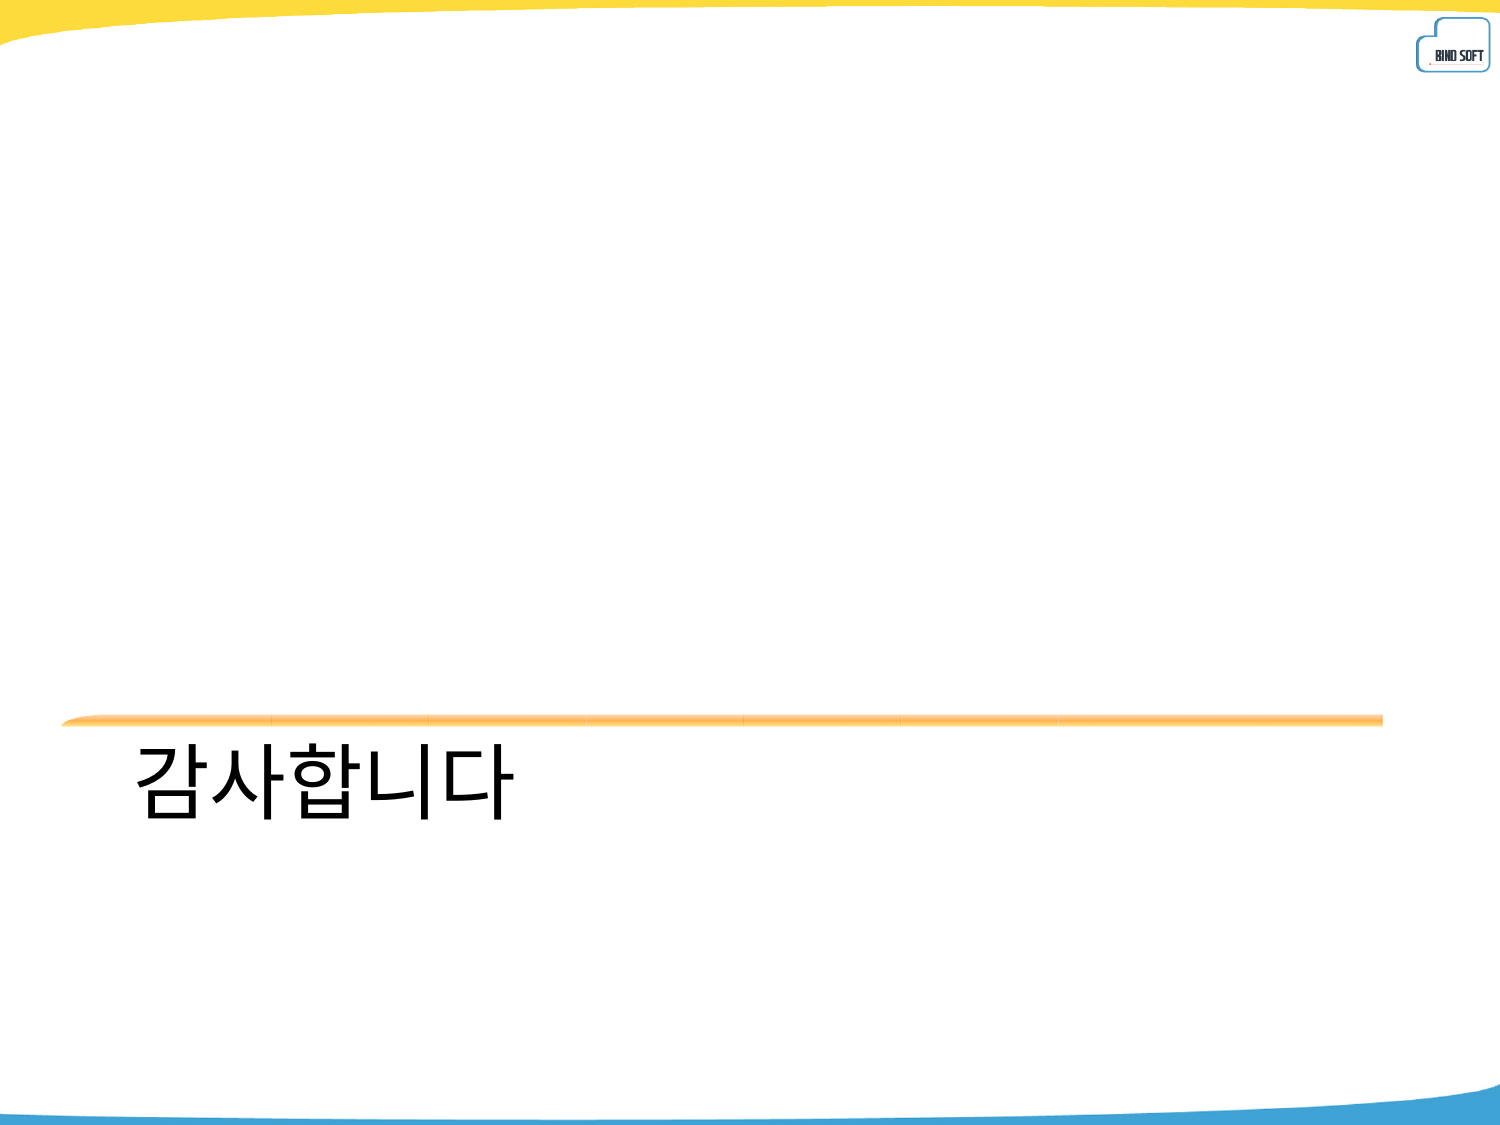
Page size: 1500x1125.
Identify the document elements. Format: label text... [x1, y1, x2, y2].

picture [0, 1084, 1500, 1125]
title 감사합니다 [118, 722, 1394, 947]
picture [58, 714, 1383, 727]
picture [0, 0, 1500, 74]
